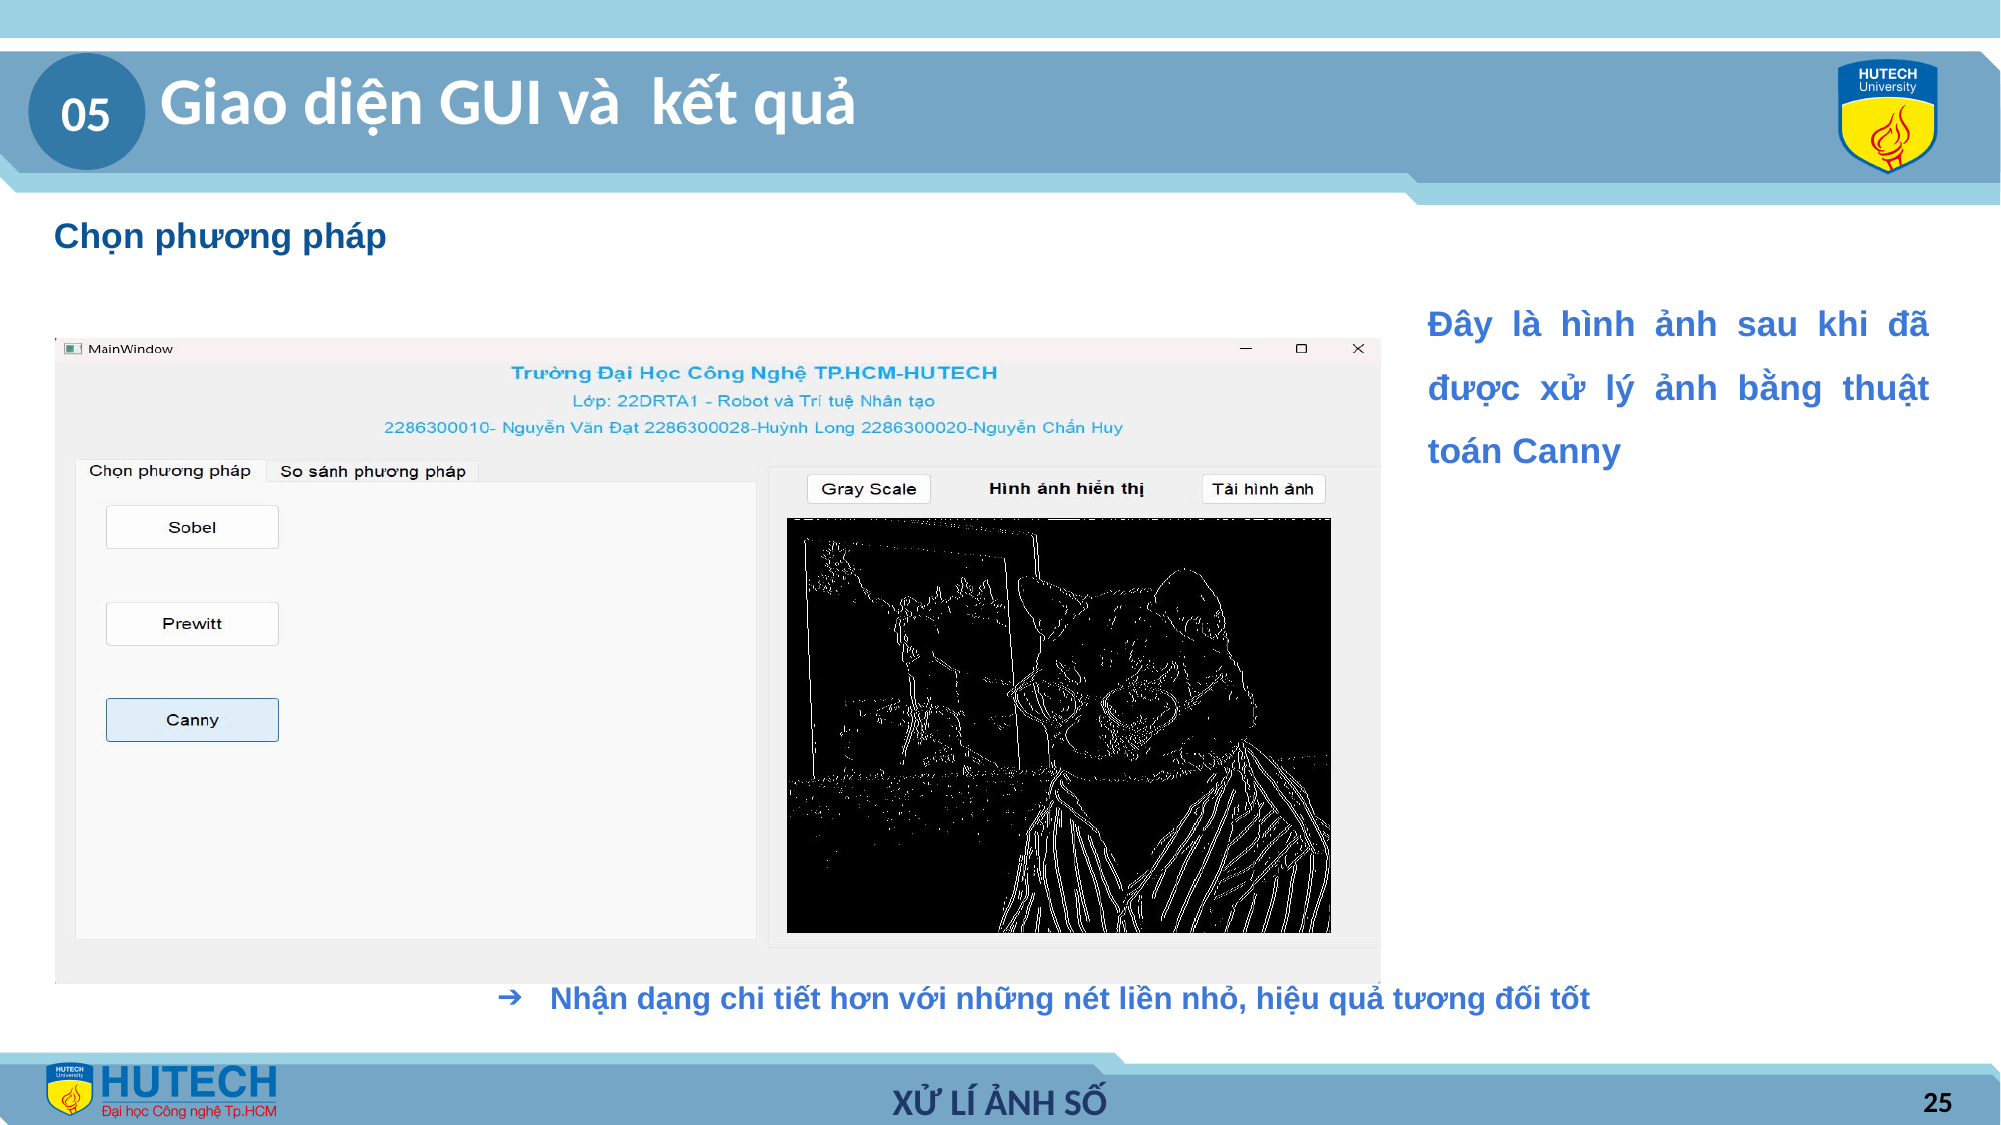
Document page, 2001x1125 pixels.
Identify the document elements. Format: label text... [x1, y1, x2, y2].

picture [30, 1049, 292, 1125]
picture [55, 338, 1381, 984]
text_box Chọn phương pháp [38, 177, 531, 272]
text_box 05 [28, 53, 146, 170]
slide_number 25 [1517, 1071, 1968, 1125]
text_box Nhận dạng chi tiết hơn với những nét liền nhỏ, hiệu quả tương đối tốt [460, 944, 1985, 1031]
picture [1787, 59, 1989, 176]
text_box Giao diện GUI và kết quả [145, 42, 1216, 160]
text_box Đây là hình ảnh sau khi đã được xử lý ảnh bằng thuật toán Canny [1412, 264, 1945, 487]
